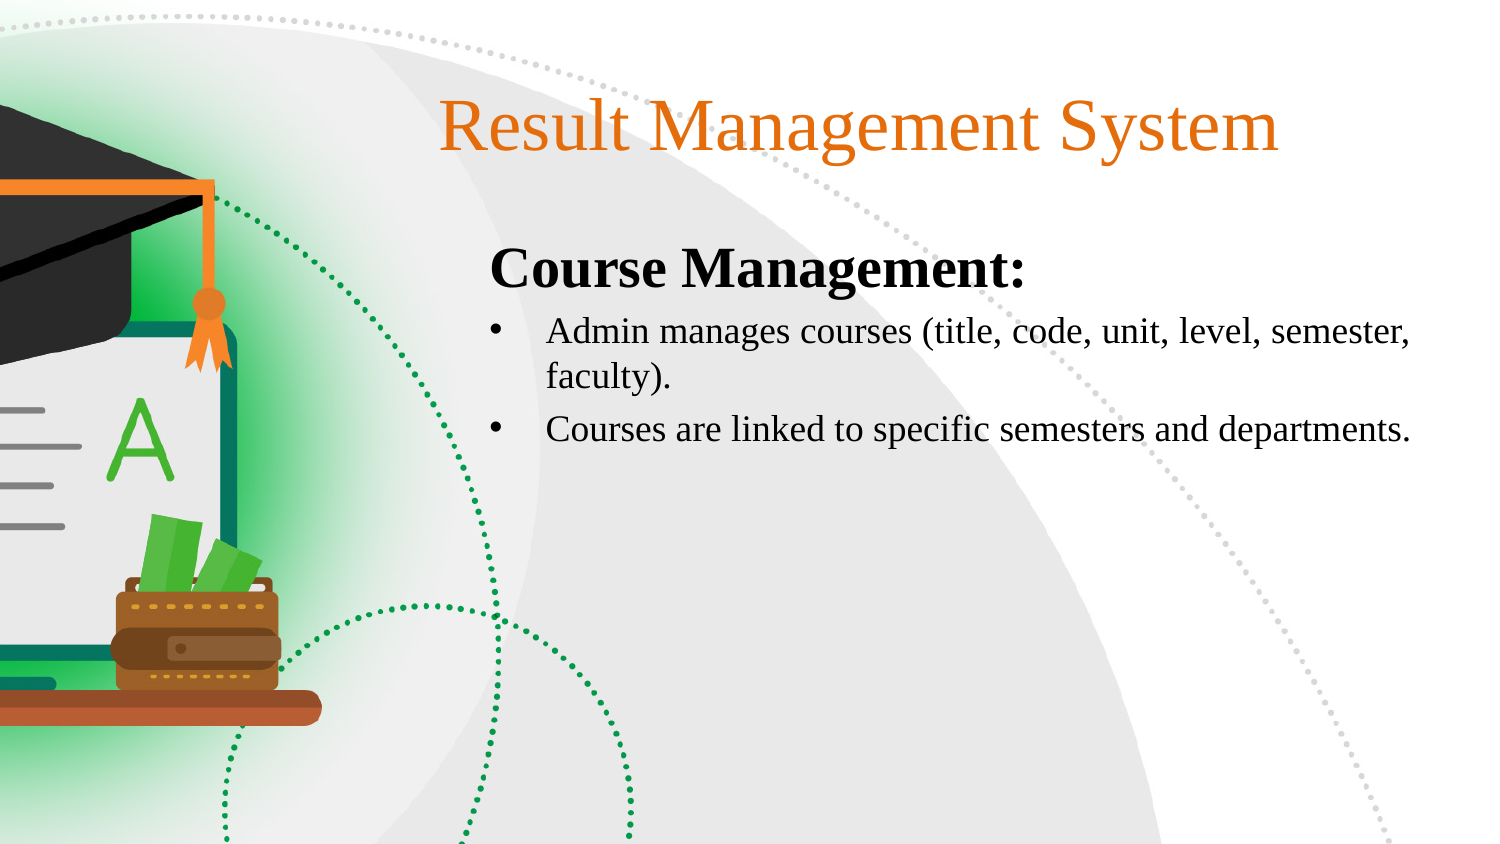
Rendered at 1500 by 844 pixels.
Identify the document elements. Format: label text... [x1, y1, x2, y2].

picture [0, 0, 1500, 844]
title Result Management System [423, 46, 1425, 195]
list Course Management: Admin manages courses (title, code, unit, level, semester, faculty). Courses are linked to specific semesters and departments. [474, 221, 1476, 786]
